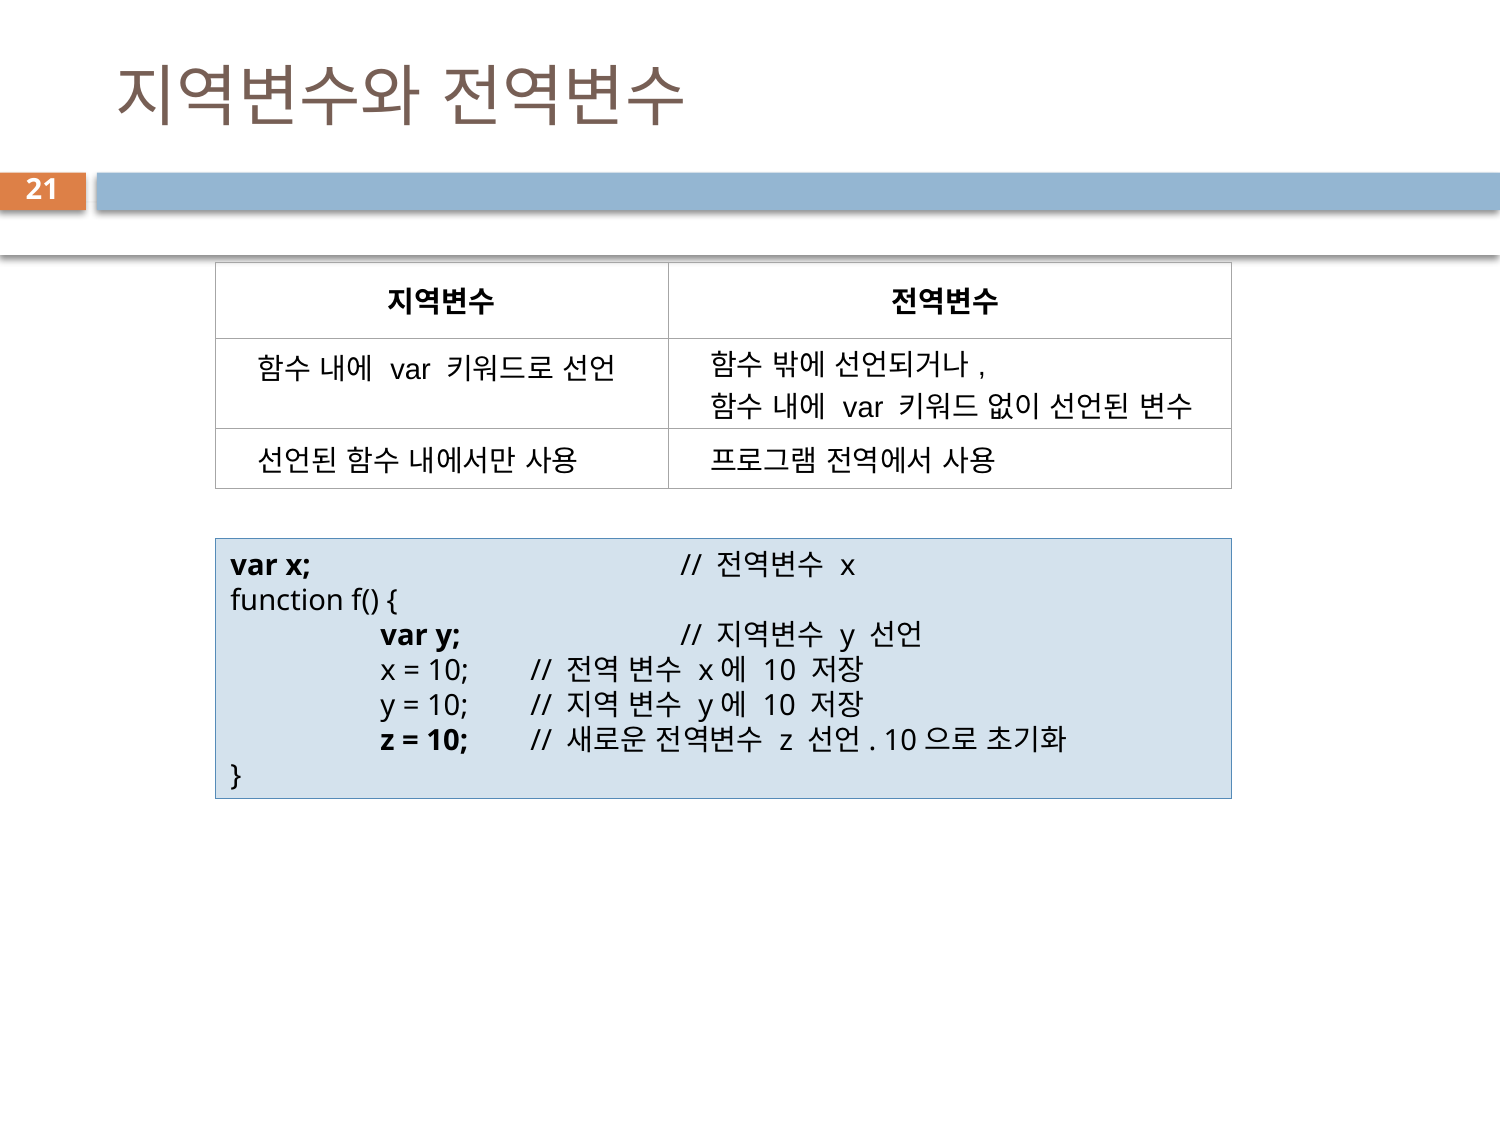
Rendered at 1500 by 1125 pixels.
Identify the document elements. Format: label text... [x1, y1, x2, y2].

table_cell 함수 밖에 선언되거나, 함수 내에 var 키워드 없이 선언된 변수 [669, 339, 1231, 428]
text_box var x; // 전역변수 x function f() { var y; // 지역변수 y 선언 x = 10; // 전역 변수 x에 10 저장 y = 10; // 지역 변수 y에 10 저장 z = 10; // 새로운 전역변수 z 선언. 10으로 초기화 } [215, 538, 1232, 799]
table_cell 선언된 함수 내에서만 사용 [216, 429, 668, 488]
table_cell 함수 내에 var 키워드로 선언 [216, 339, 668, 428]
table_header 지역변수 [216, 263, 668, 338]
table_cell 프로그램 전역에서 사용 [669, 429, 1231, 488]
table_header 전역변수 [669, 263, 1231, 338]
slide_number 21 [0, 170, 87, 211]
title 지역변수와 전역변수 [100, 37, 1438, 149]
